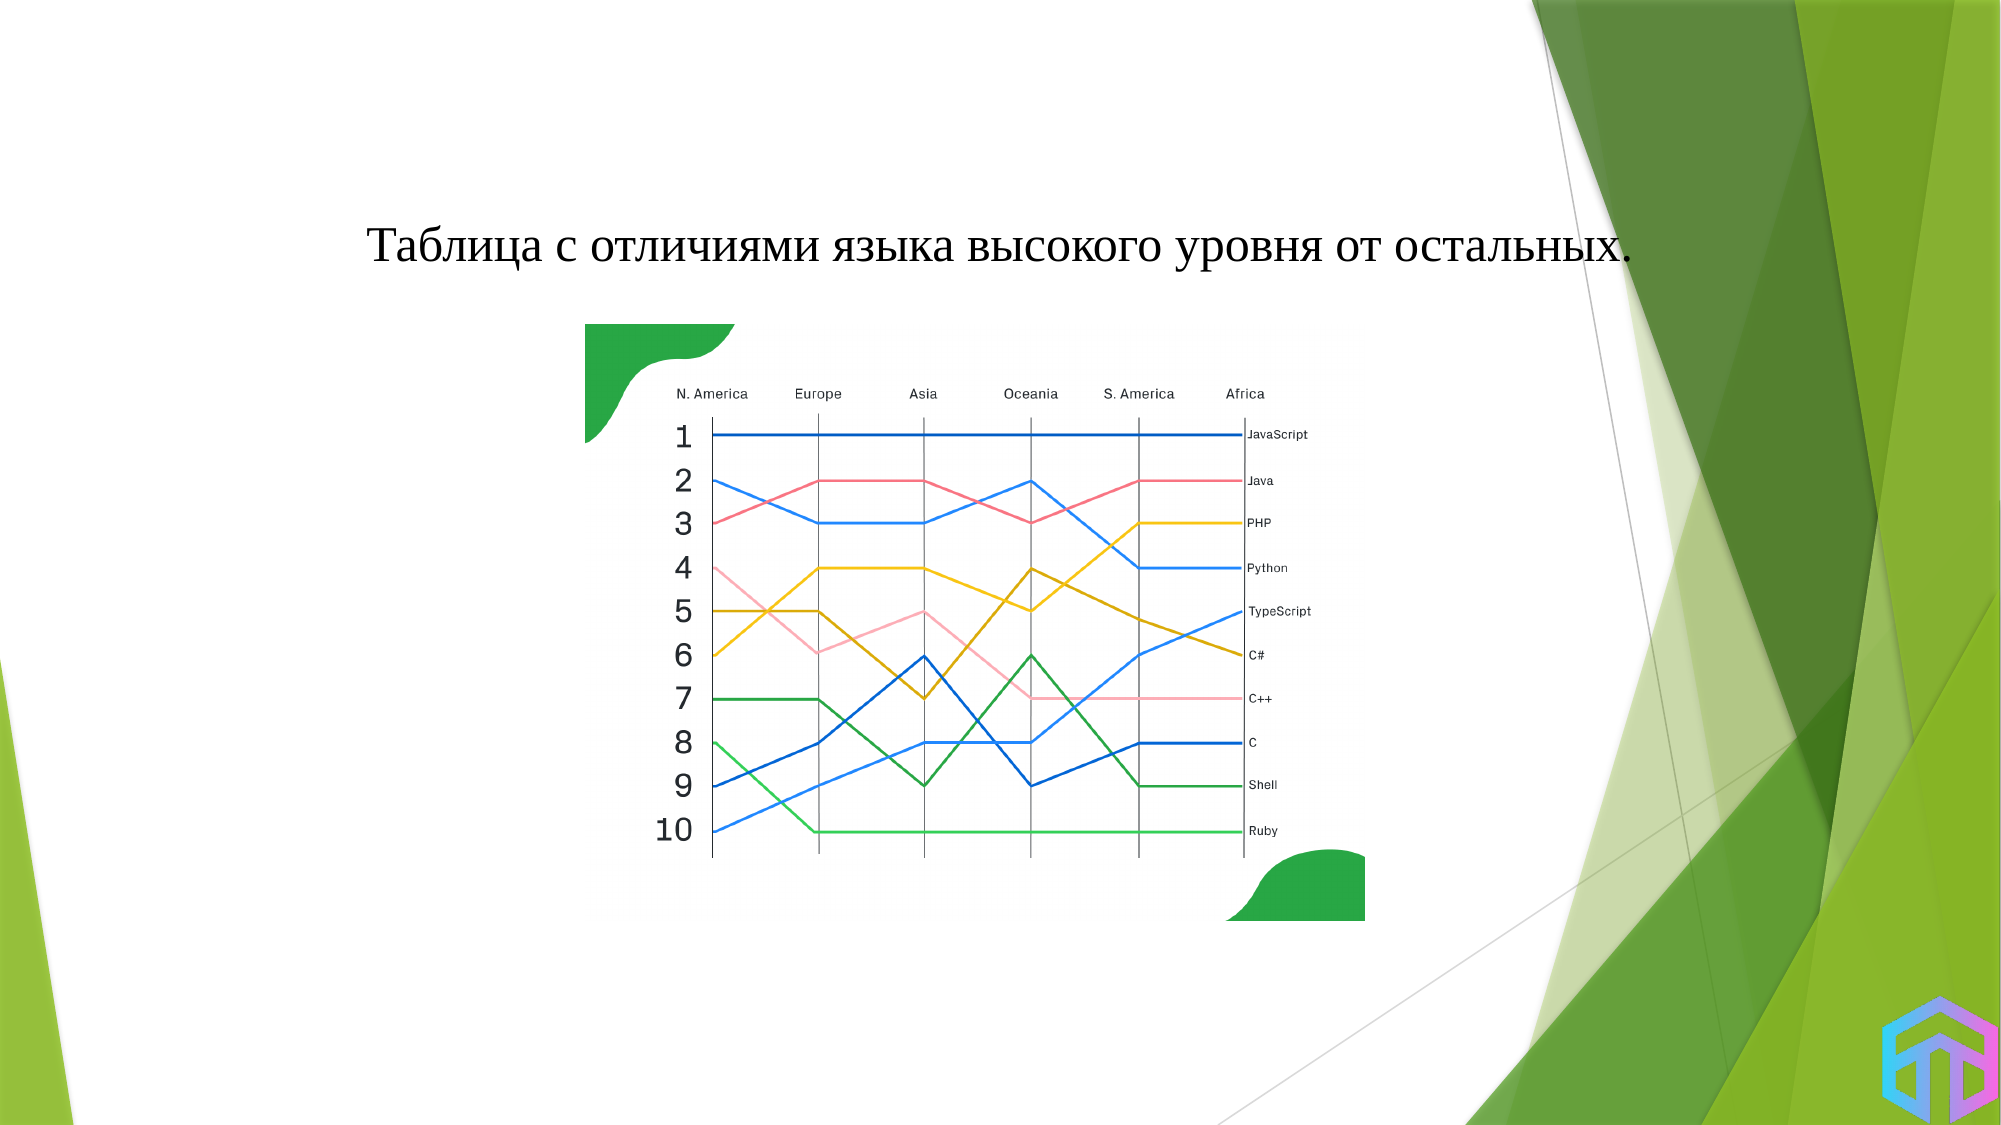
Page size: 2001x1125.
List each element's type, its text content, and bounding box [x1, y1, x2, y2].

picture [1880, 992, 2000, 1125]
text_box Таблица с отличиями языка высокого уровня от остальных. [351, 204, 1649, 280]
picture [585, 324, 1365, 921]
